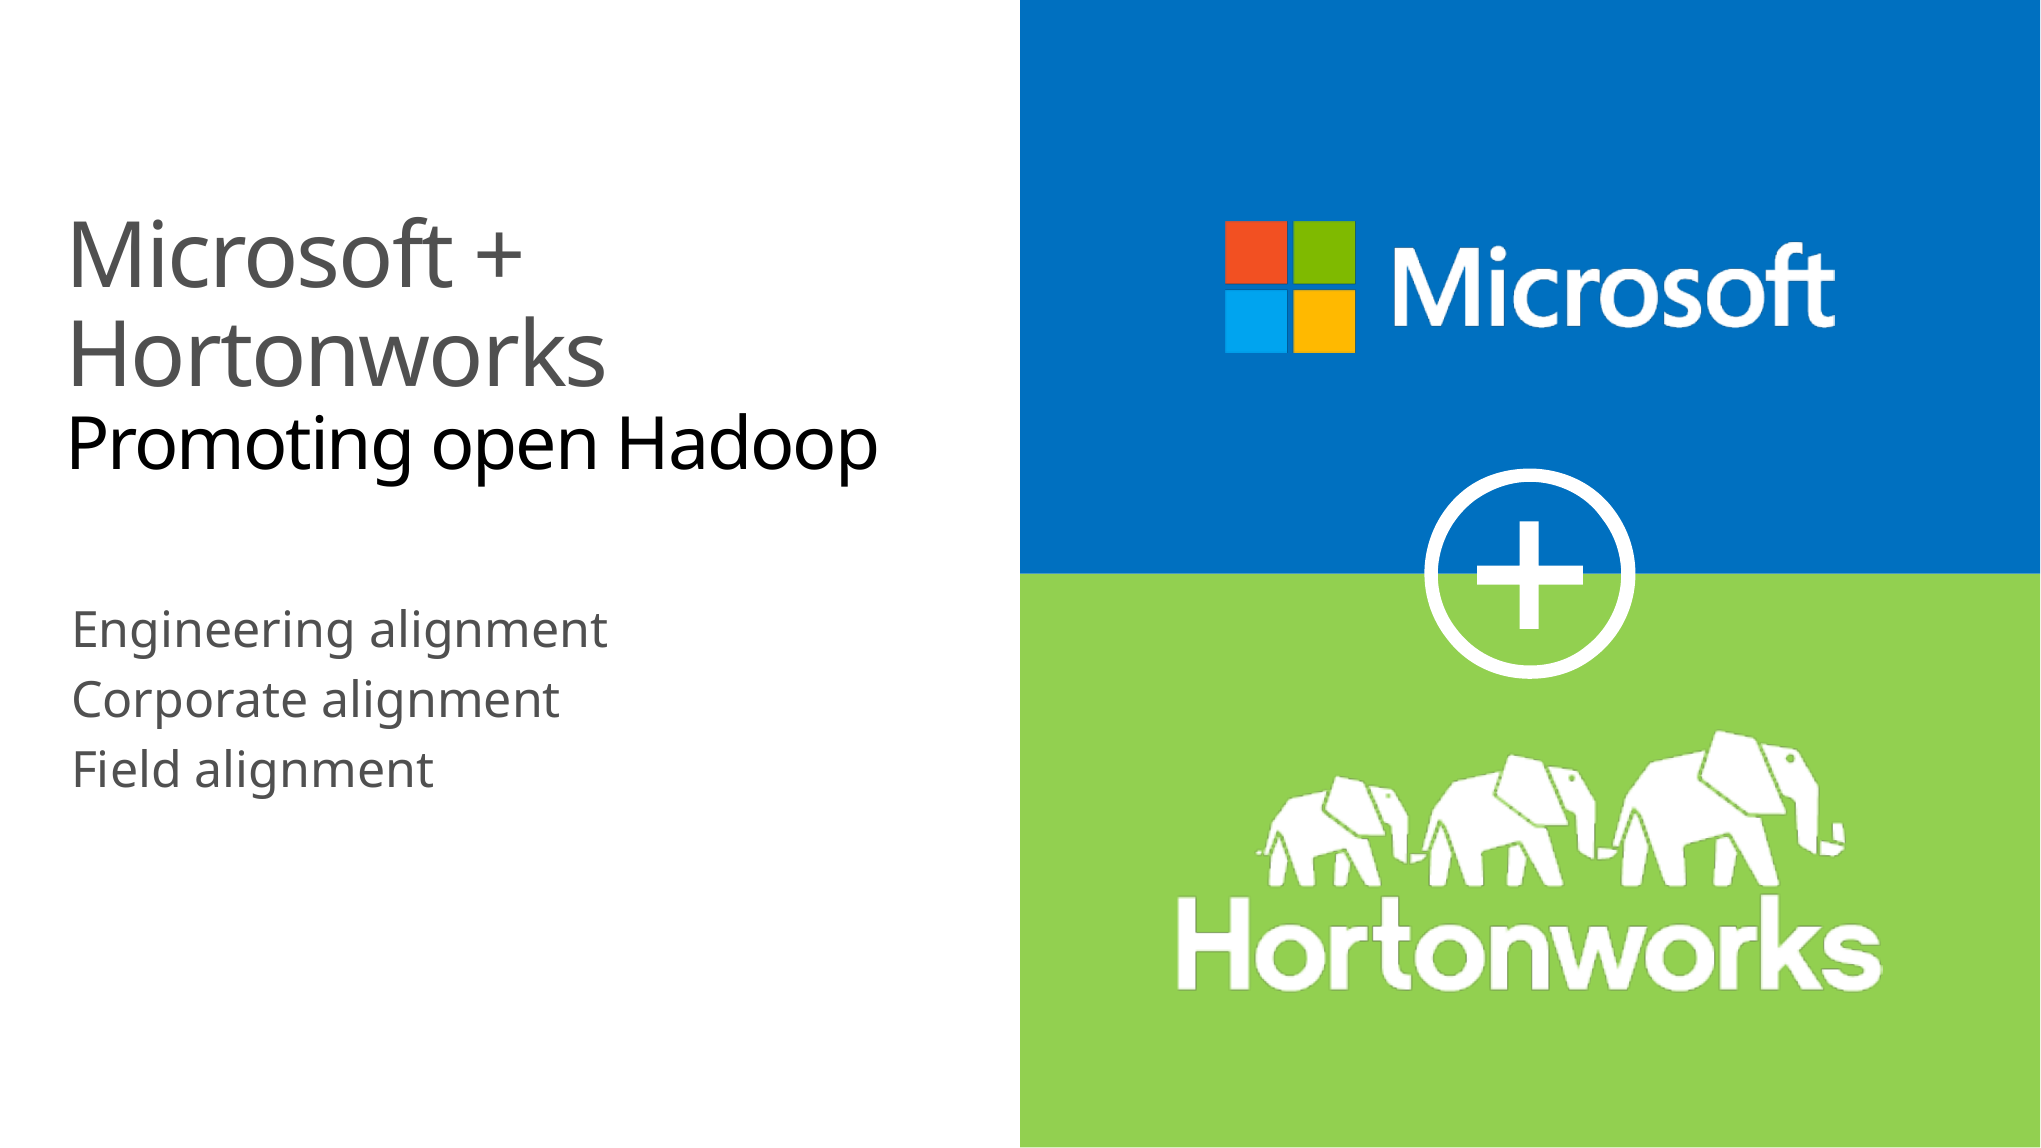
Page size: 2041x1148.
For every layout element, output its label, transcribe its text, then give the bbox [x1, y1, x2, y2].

text_box [1020, 574, 2041, 1148]
title Microsoft + Hortonworks Promoting open Hadoop [41, 193, 1019, 349]
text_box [1019, 0, 2041, 574]
text_box Engineering alignment Corporate alignment Field alignment [41, 573, 821, 1148]
text_box [1424, 574, 1636, 679]
picture [1176, 725, 1884, 996]
